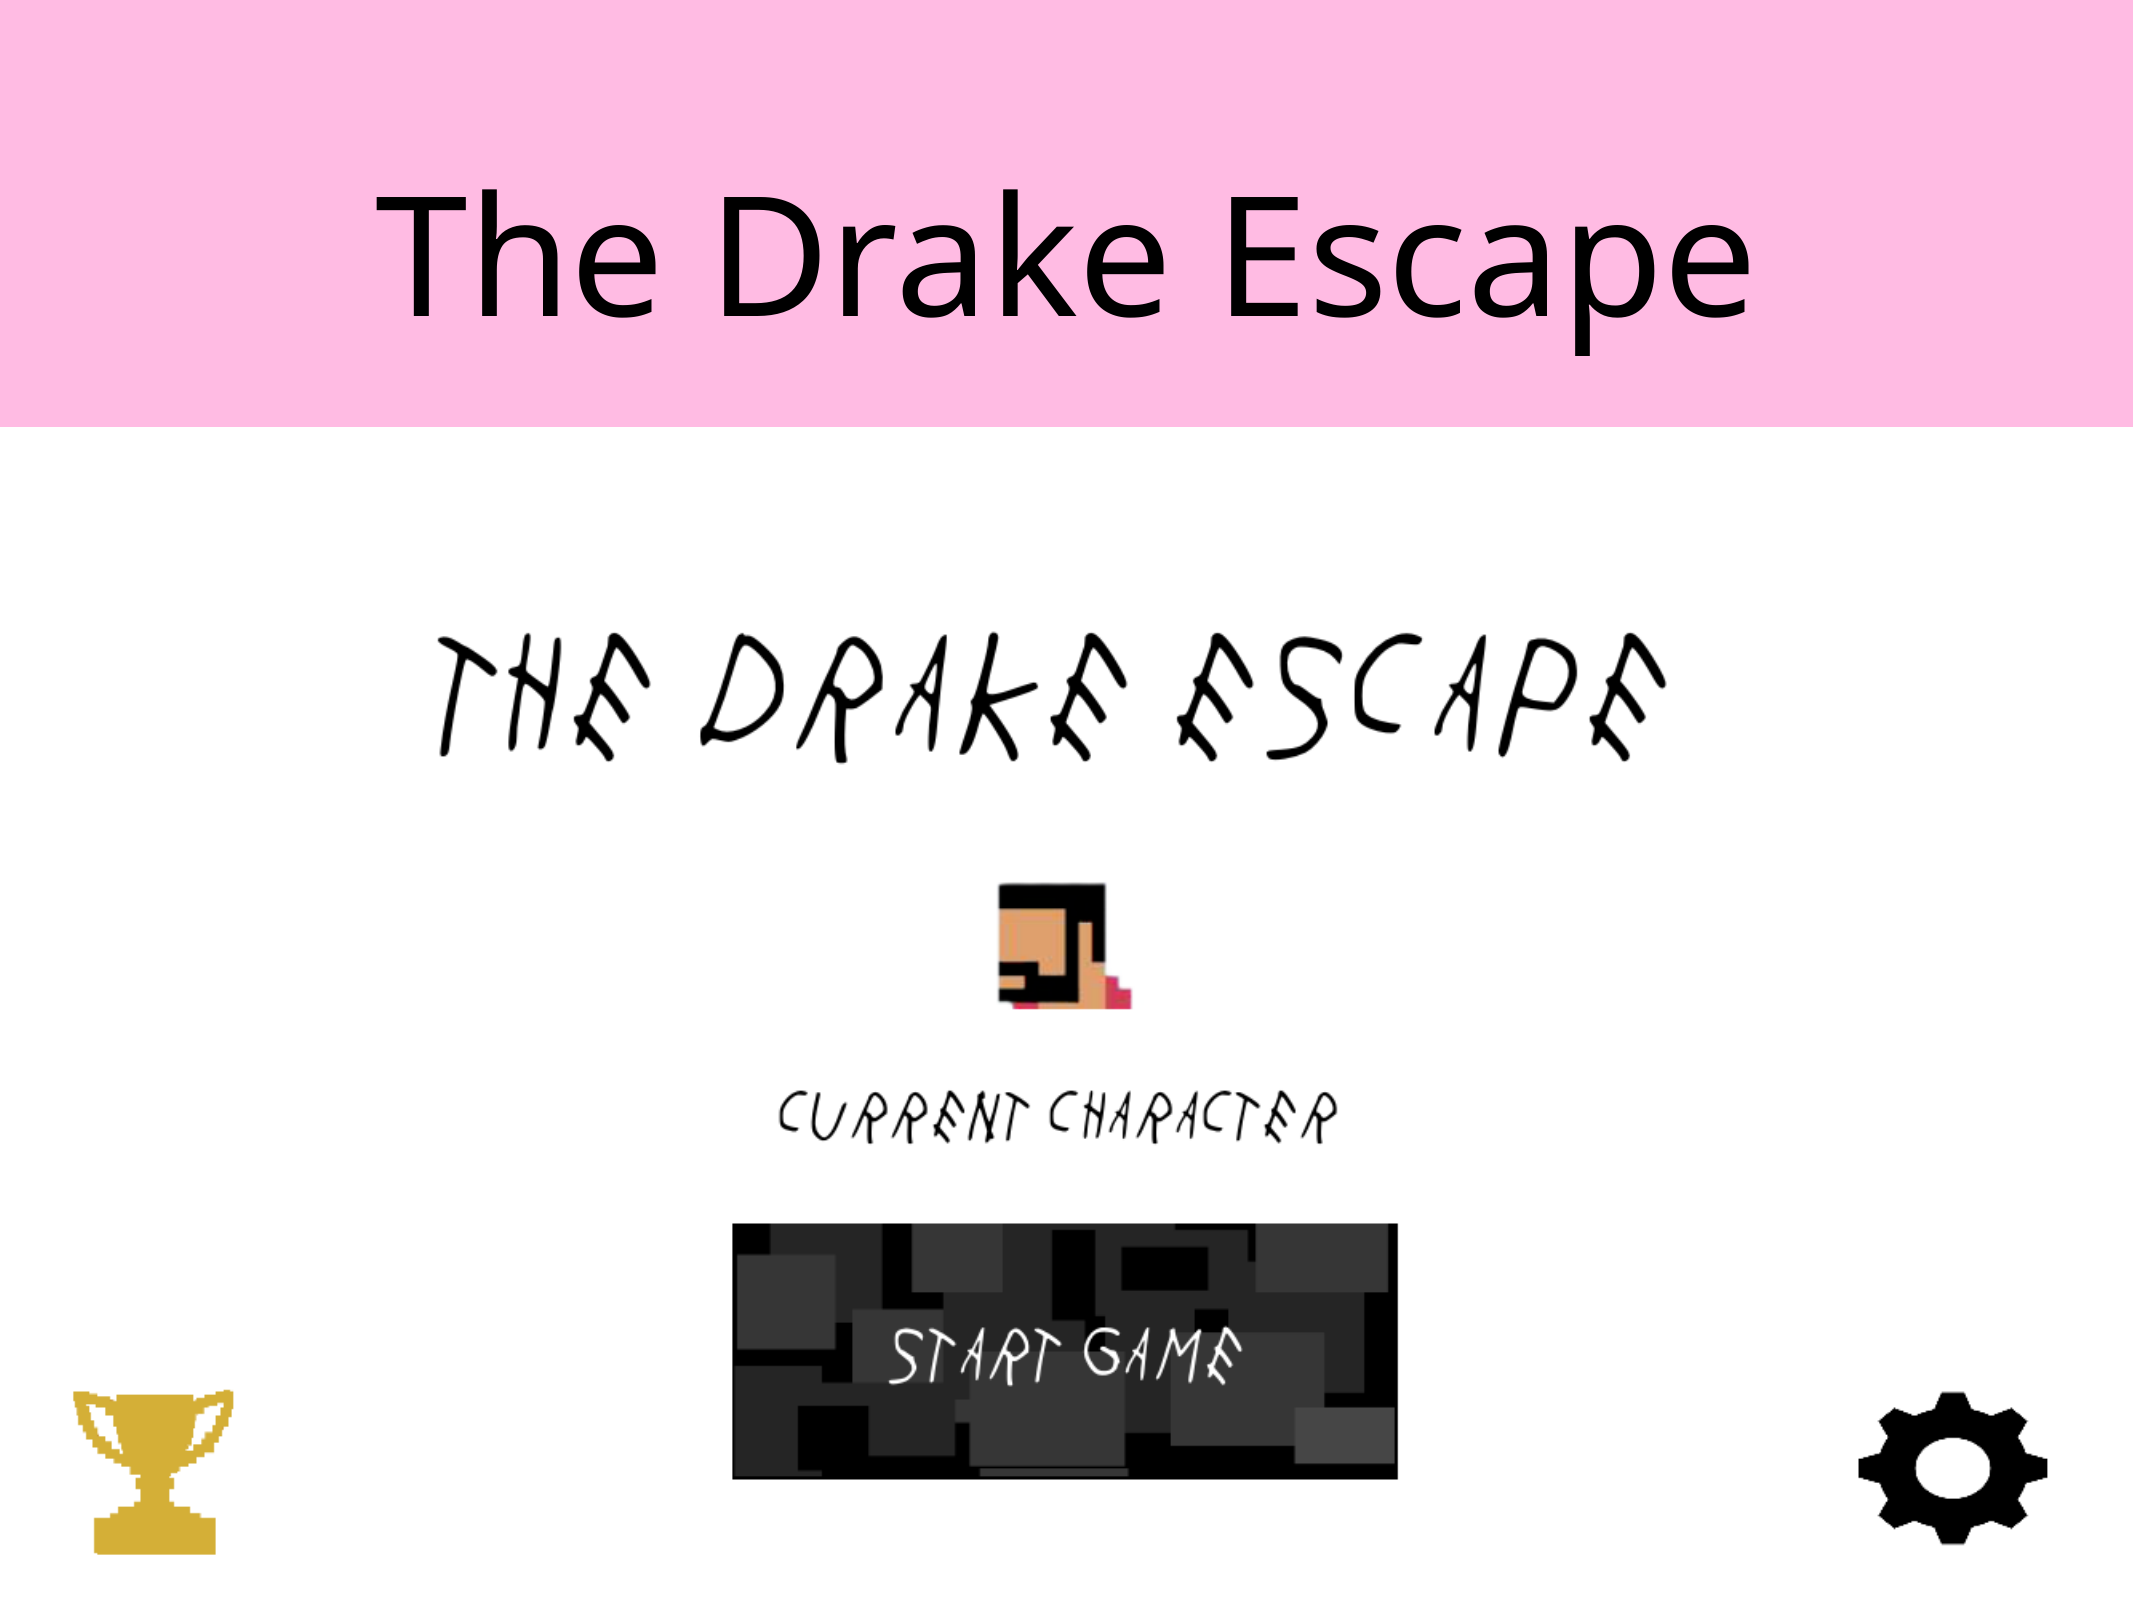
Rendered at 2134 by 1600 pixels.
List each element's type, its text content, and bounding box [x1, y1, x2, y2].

picture [0, 426, 2134, 1600]
title The Drake Escape [155, 72, 1978, 419]
